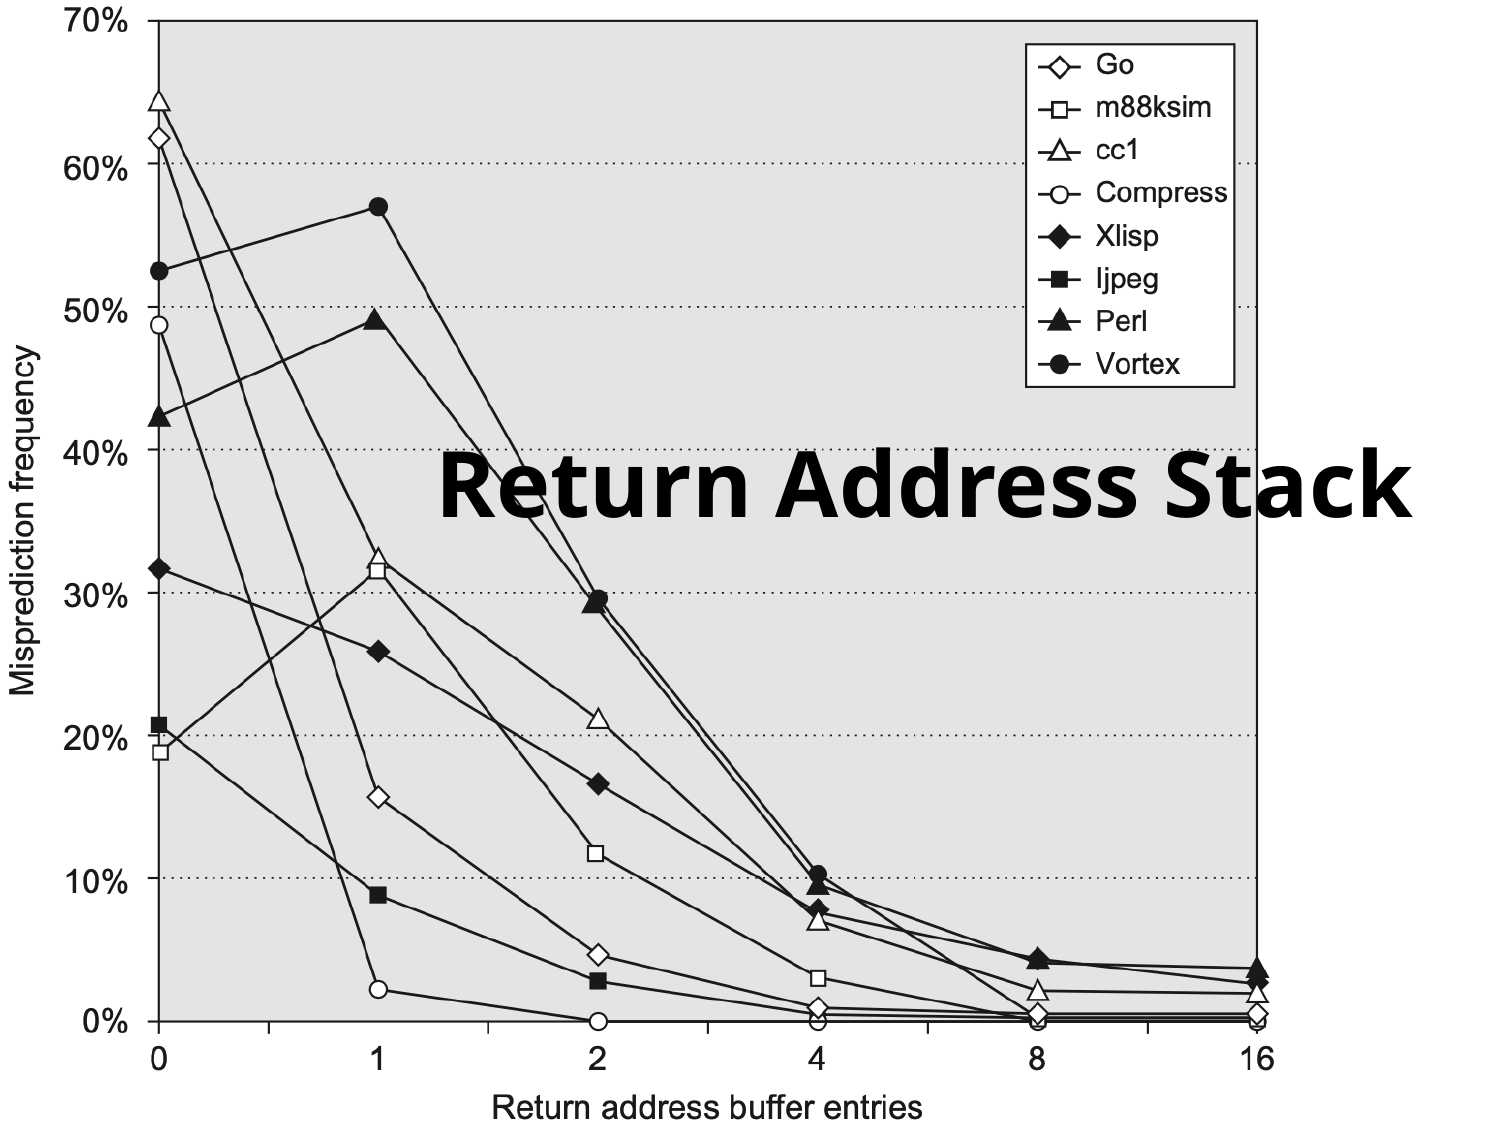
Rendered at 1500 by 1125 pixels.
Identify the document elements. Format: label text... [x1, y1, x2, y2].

title Return Address Stack [1284, 387, 1500, 575]
picture [0, 0, 1281, 1125]
